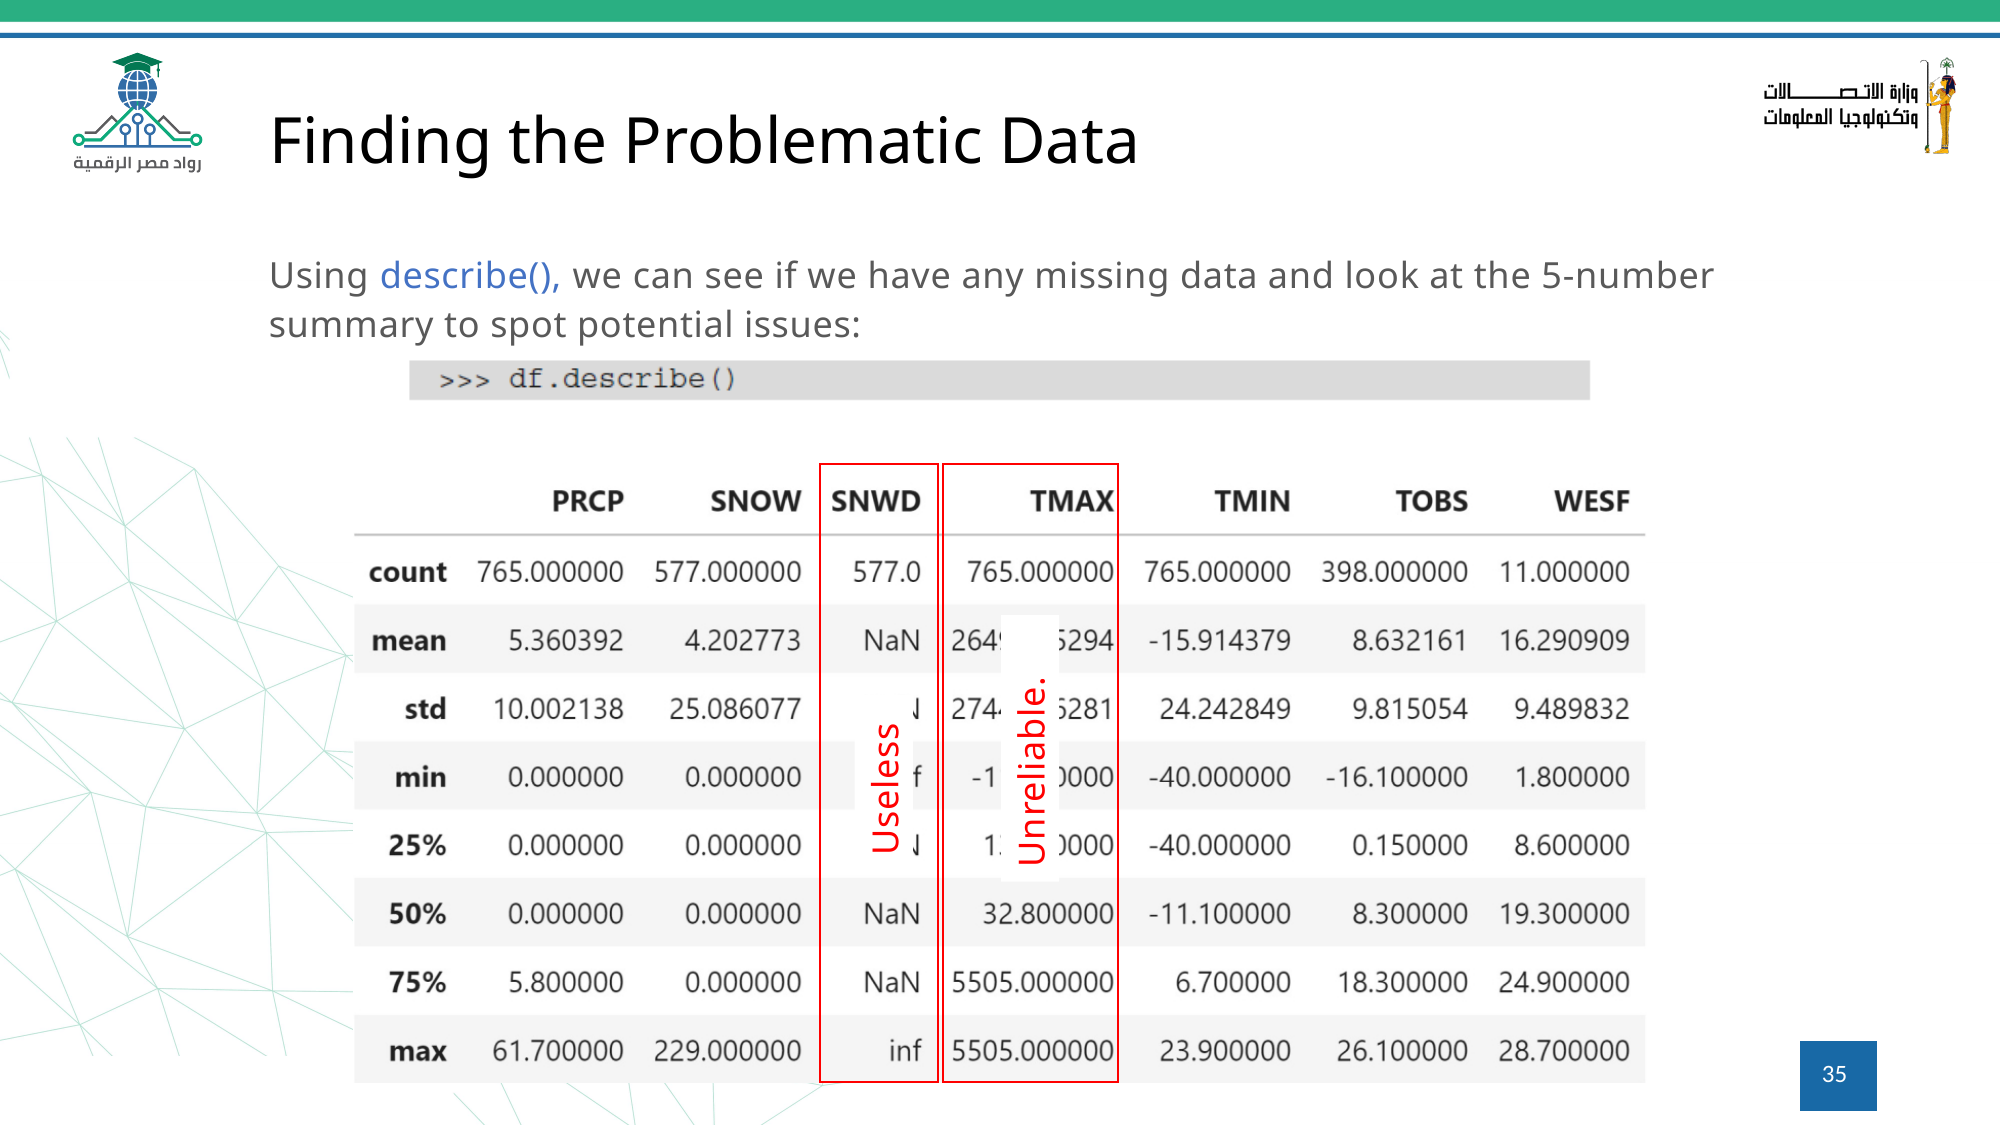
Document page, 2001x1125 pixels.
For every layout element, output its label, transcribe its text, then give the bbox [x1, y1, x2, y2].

picture [0, 0, 2000, 1125]
slide_number 35 [1412, 1042, 1863, 1103]
title Finding the Problematic Data [266, 40, 1543, 233]
text_box Using describe(), we can see if we have any missing data and look at the 5-number summary to spot potential issues: [266, 243, 1835, 345]
text_box [942, 463, 1119, 482]
text_box [819, 463, 939, 482]
